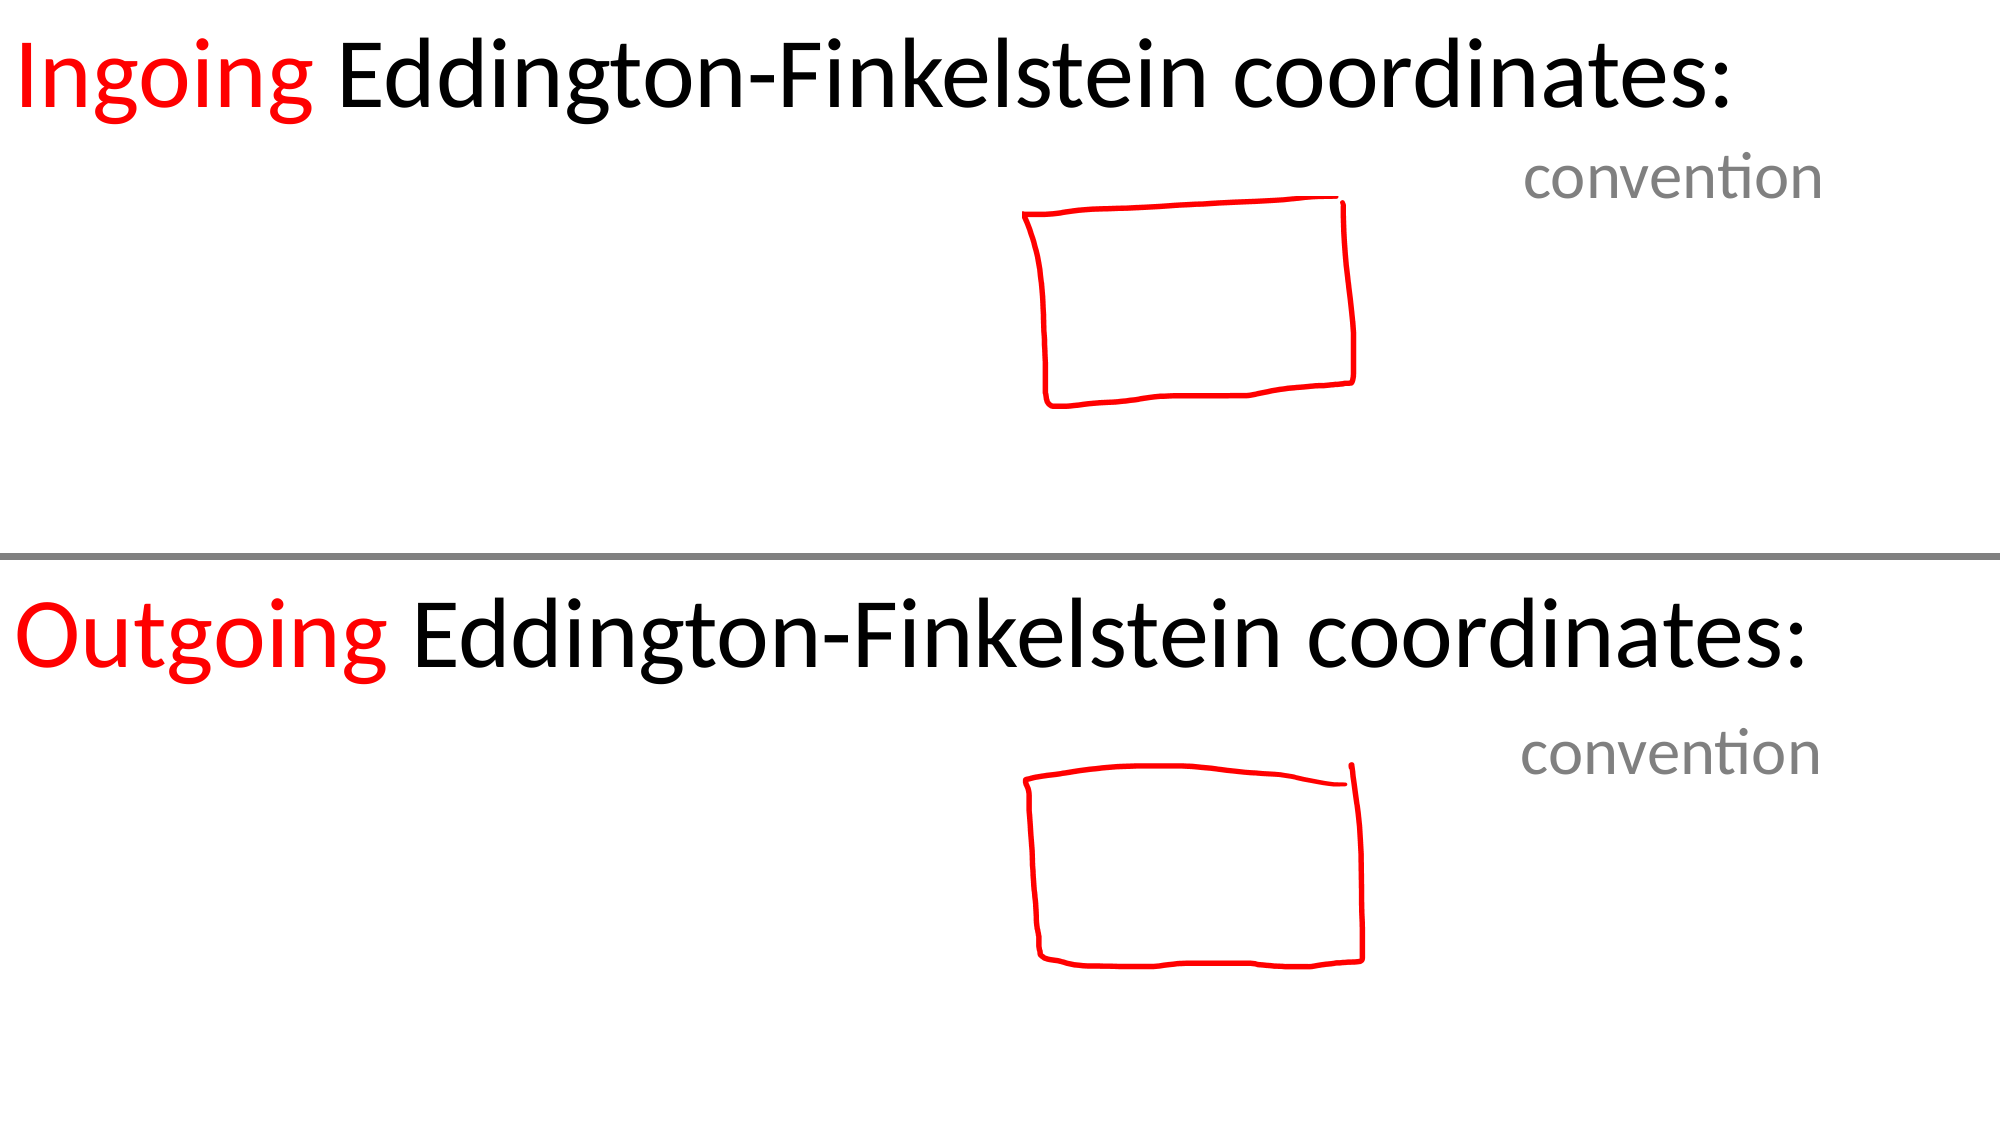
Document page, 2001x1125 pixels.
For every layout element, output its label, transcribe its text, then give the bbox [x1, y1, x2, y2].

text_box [0, 560, 2000, 1125]
picture [1022, 196, 1374, 556]
text_box Ingoing Eddington-Finkelstein coordinates: [0, 0, 1896, 135]
